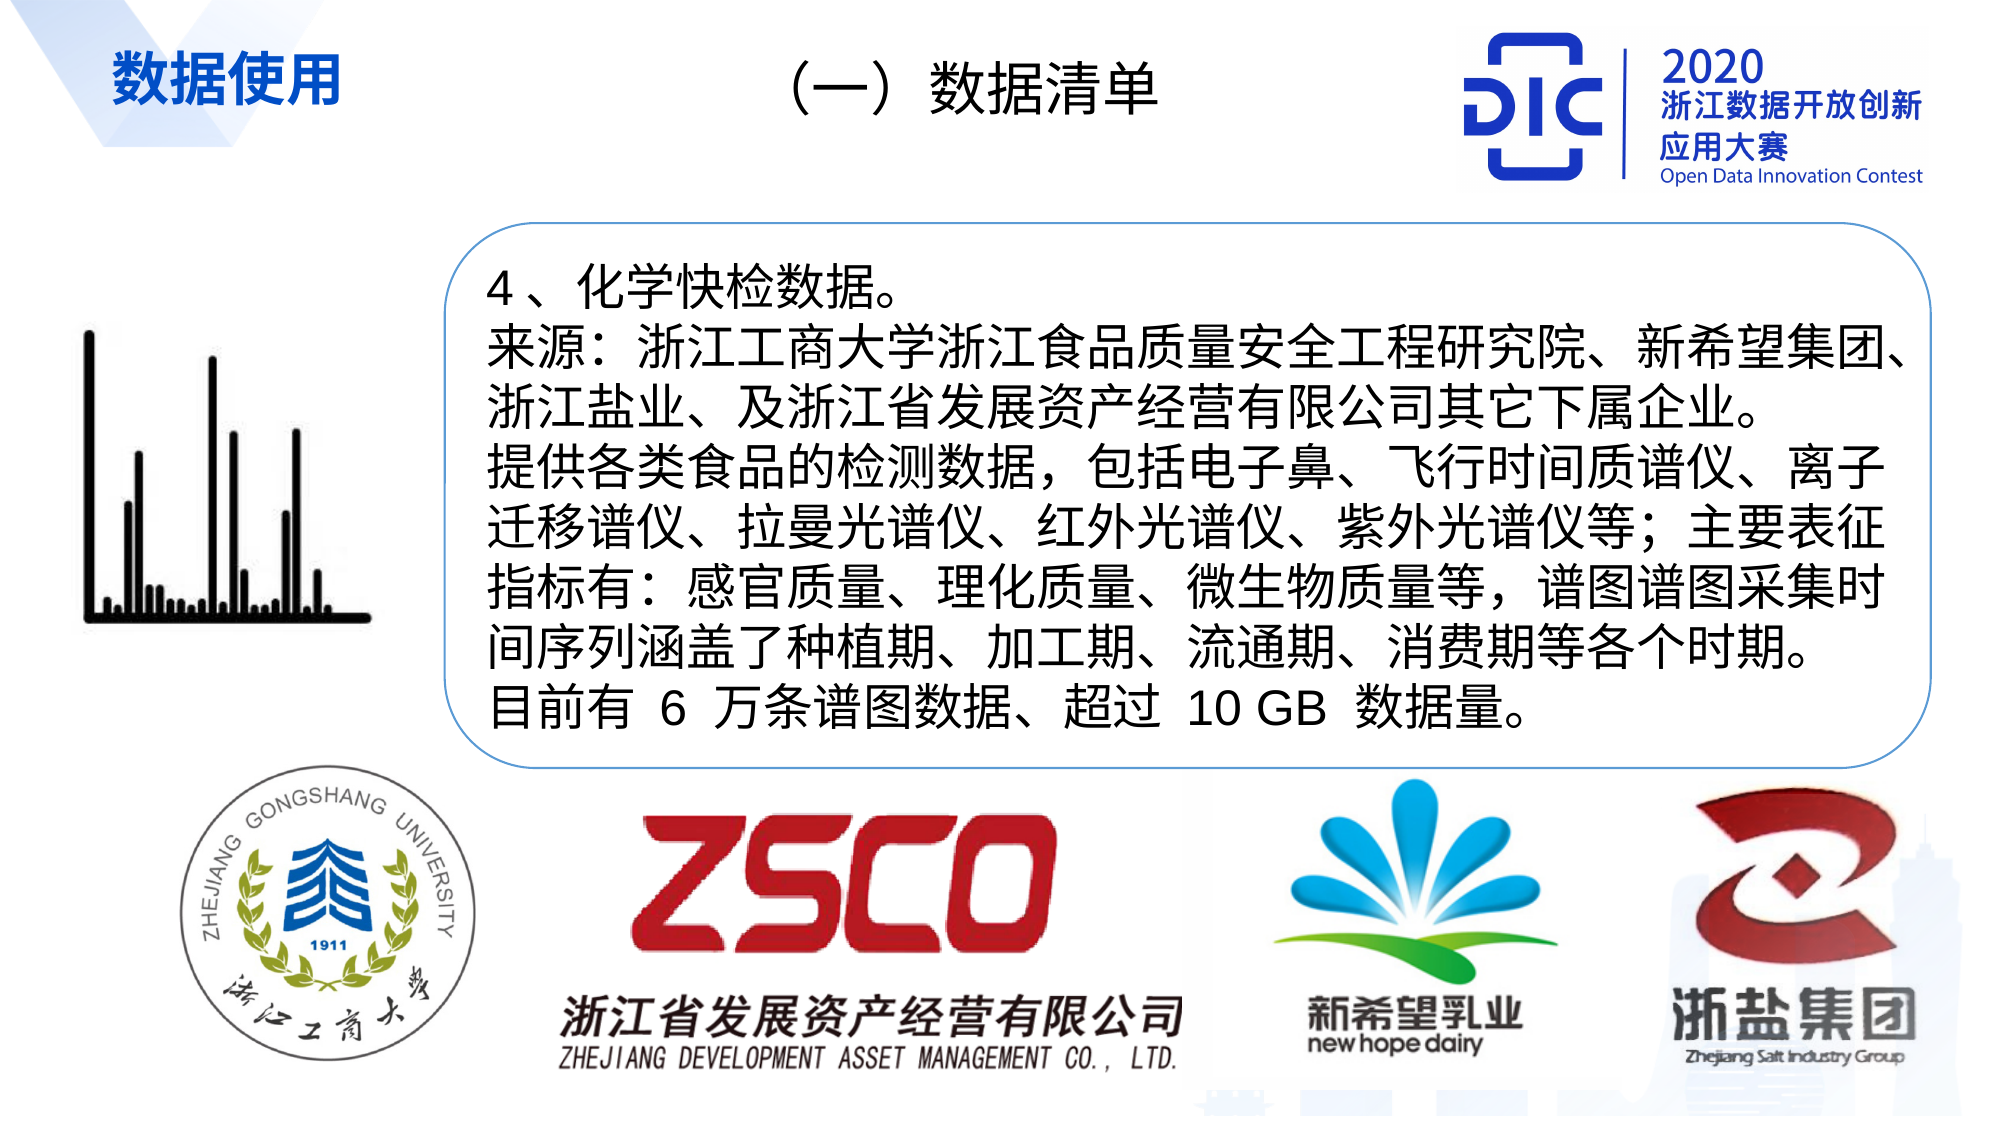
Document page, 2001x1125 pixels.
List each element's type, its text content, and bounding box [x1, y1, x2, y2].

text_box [9, 0, 361, 148]
picture [179, 762, 476, 1062]
picture [1456, 26, 1929, 193]
text_box （一）数据清单 [738, 44, 1177, 129]
picture [549, 759, 2000, 1116]
text_box 4、化学快检数据。 来源：浙江工商大学浙江食品质量安全工程研究院、新希望集团、浙江盐业、及浙江省发展资产经营有限公司其它下属企业。 提供各类食品的检测数据，包括电子鼻、飞行时间质谱仪、离子迁移谱仪、拉曼光谱仪、红外光谱仪、紫外光谱仪等；主要表征指标有：感官质量、理化质量、微生物质量等，谱图谱图采集时间序列涵盖了种植期、加工期、流通期、消费期等各个时期。 目前有 6 万条谱图数据、超过 10 GB 数据量。 [443, 222, 1932, 770]
picture [71, 321, 385, 635]
